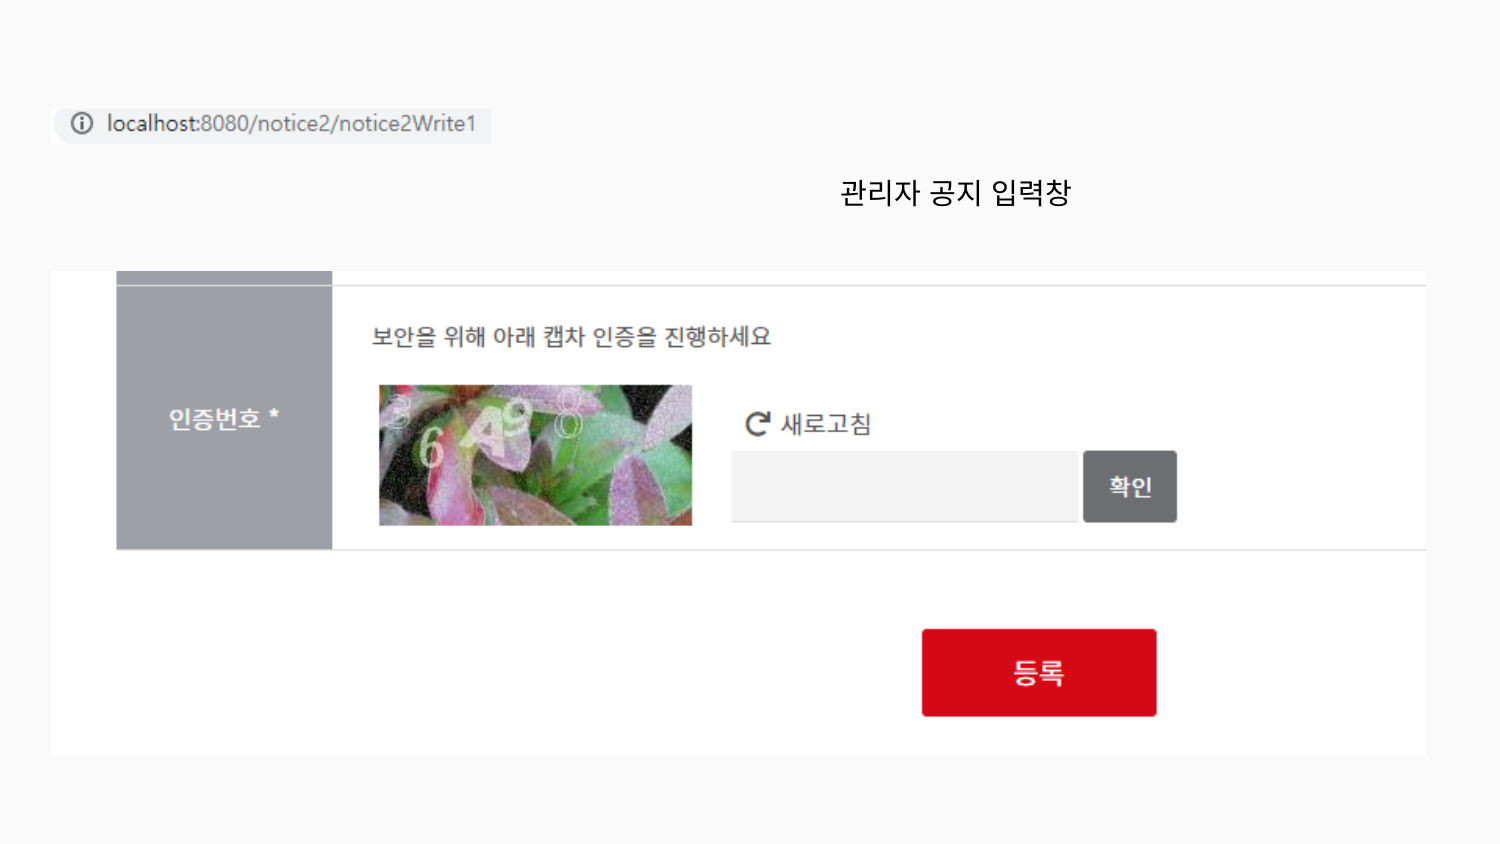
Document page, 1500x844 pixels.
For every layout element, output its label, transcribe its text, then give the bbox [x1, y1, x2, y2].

picture [51, 109, 491, 145]
text_box 관리자 공지 입력창 [825, 160, 1202, 226]
picture [51, 270, 1426, 756]
